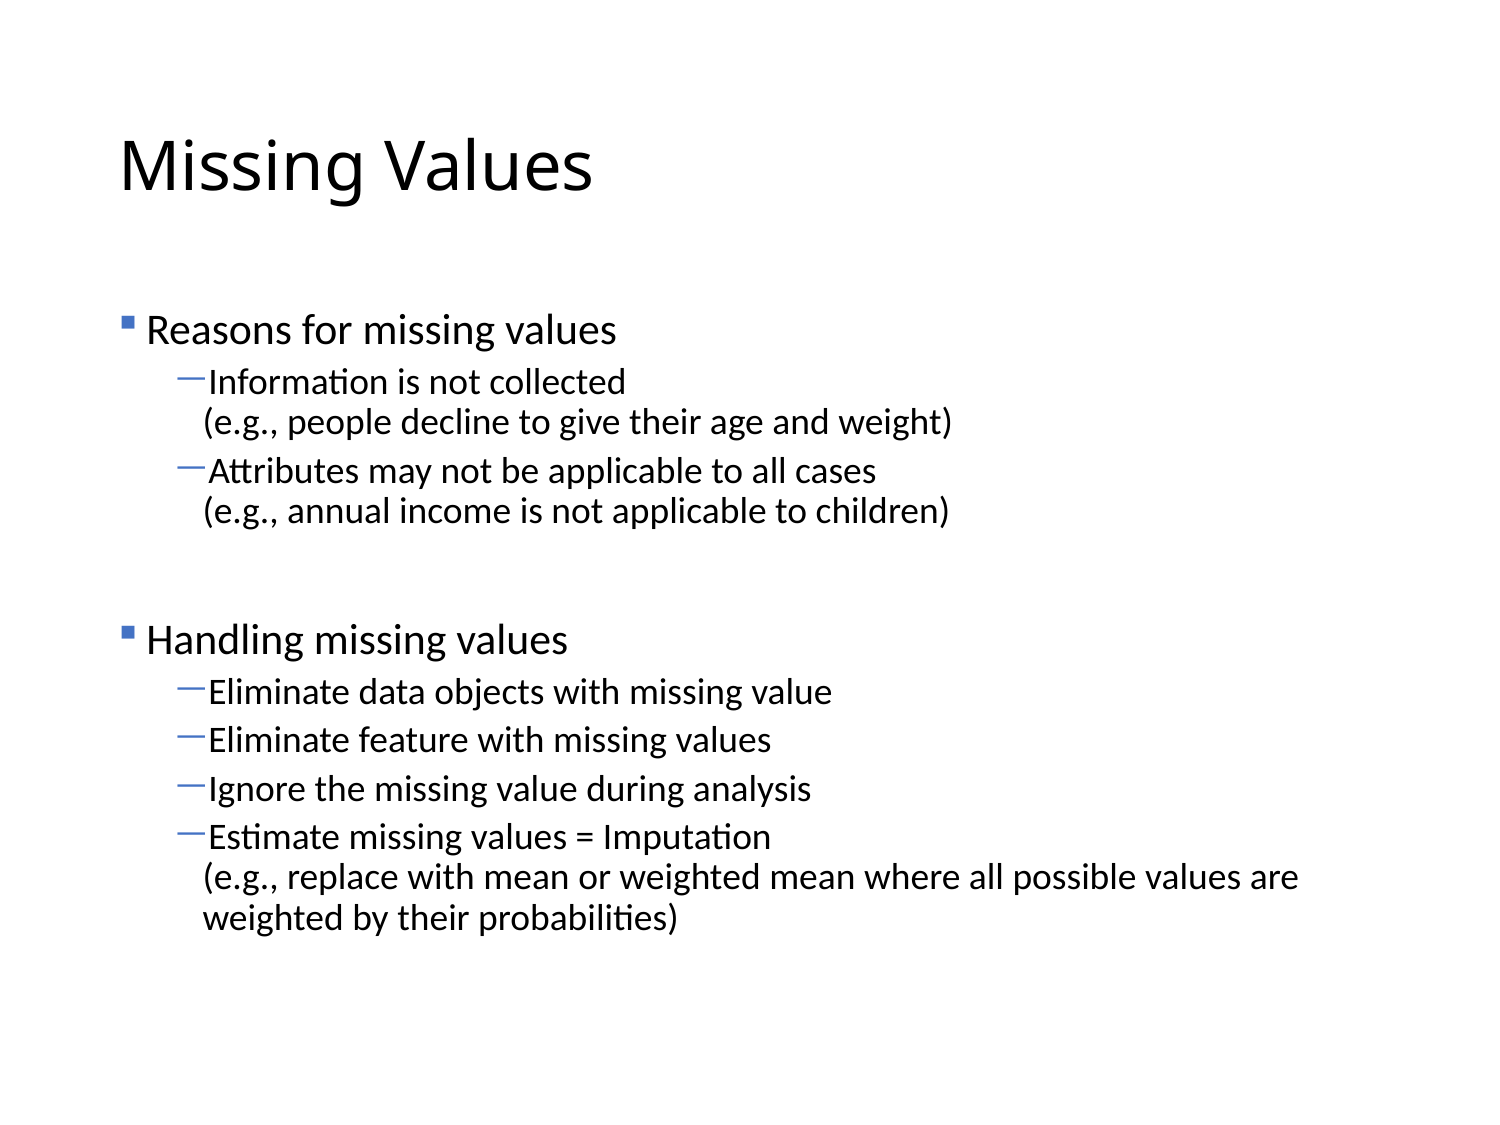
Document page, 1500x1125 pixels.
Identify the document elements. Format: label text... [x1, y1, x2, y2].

title Missing Values [103, 59, 1397, 278]
list Reasons for missing values Information is not collected (e.g., people decline to give their age and weight) Attributes may not be applicable to all cases (e.g., annual income is not applicable to children) Handling missing values Eliminate data objects with missing value Eliminate feature with missing values Ignore the missing value during analysis Estimate missing values = Imputation (e.g., replace with mean or weighted mean where all possible values are weighted by their probabilities) [103, 299, 1397, 1014]
